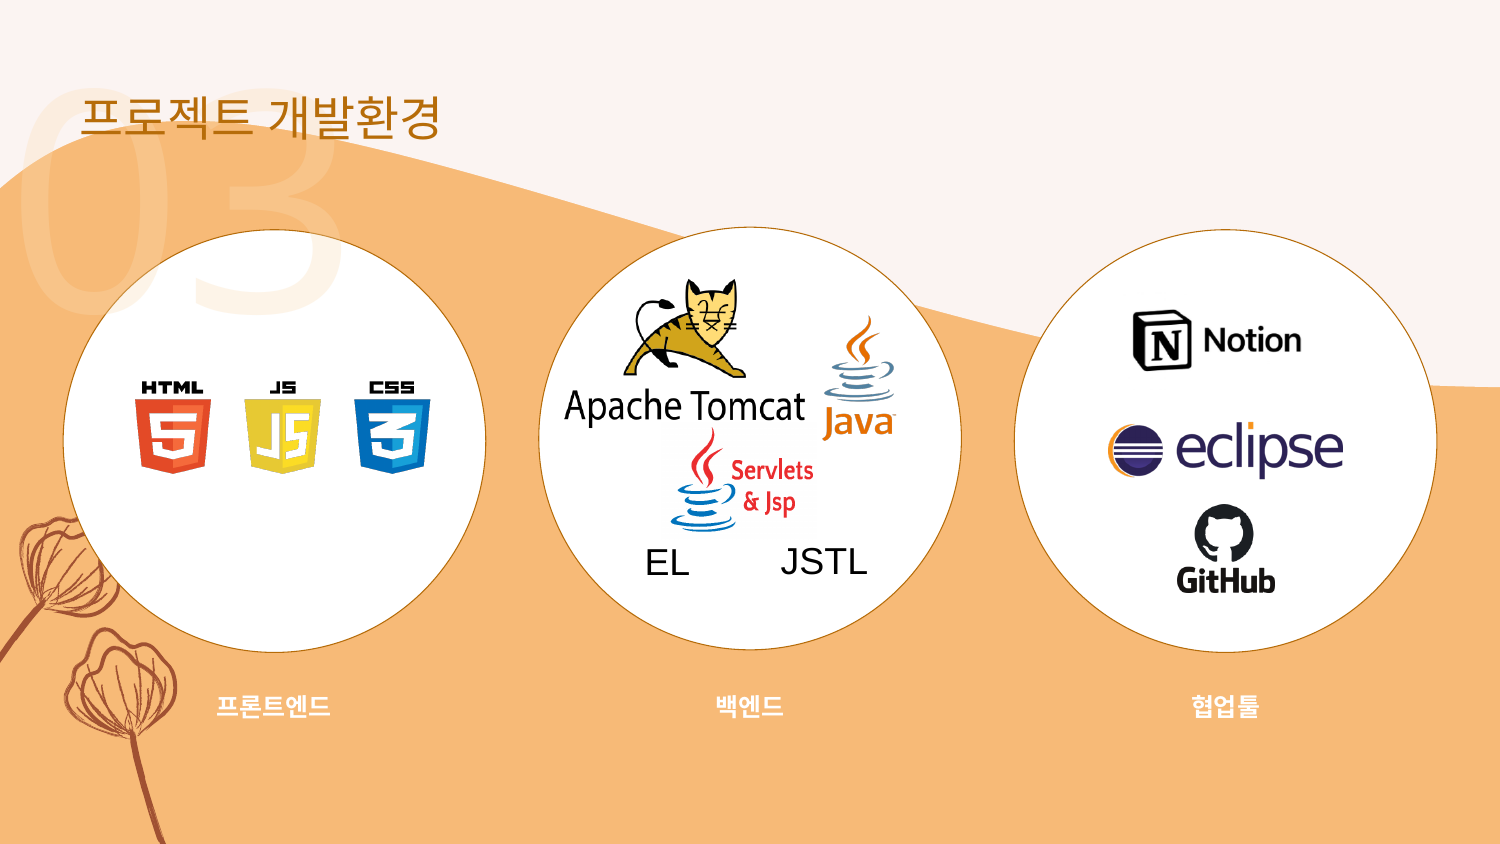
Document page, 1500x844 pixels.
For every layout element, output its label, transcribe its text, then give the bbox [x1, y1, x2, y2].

text_box 프론트엔드 [169, 685, 380, 727]
text_box 협업툴 [1120, 685, 1331, 727]
picture [506, 260, 899, 540]
text_box [61, 273, 488, 655]
picture [118, 374, 455, 482]
text_box EL [629, 530, 716, 590]
picture [1108, 396, 1344, 593]
text_box [538, 225, 964, 652]
text_box [1012, 227, 1440, 655]
picture [1120, 292, 1313, 393]
text_box JSTL [765, 529, 887, 589]
text_box 프로젝트 개발환경 [64, 49, 1447, 162]
text_box 03 [0, 0, 407, 378]
text_box 백엔드 [645, 685, 855, 727]
